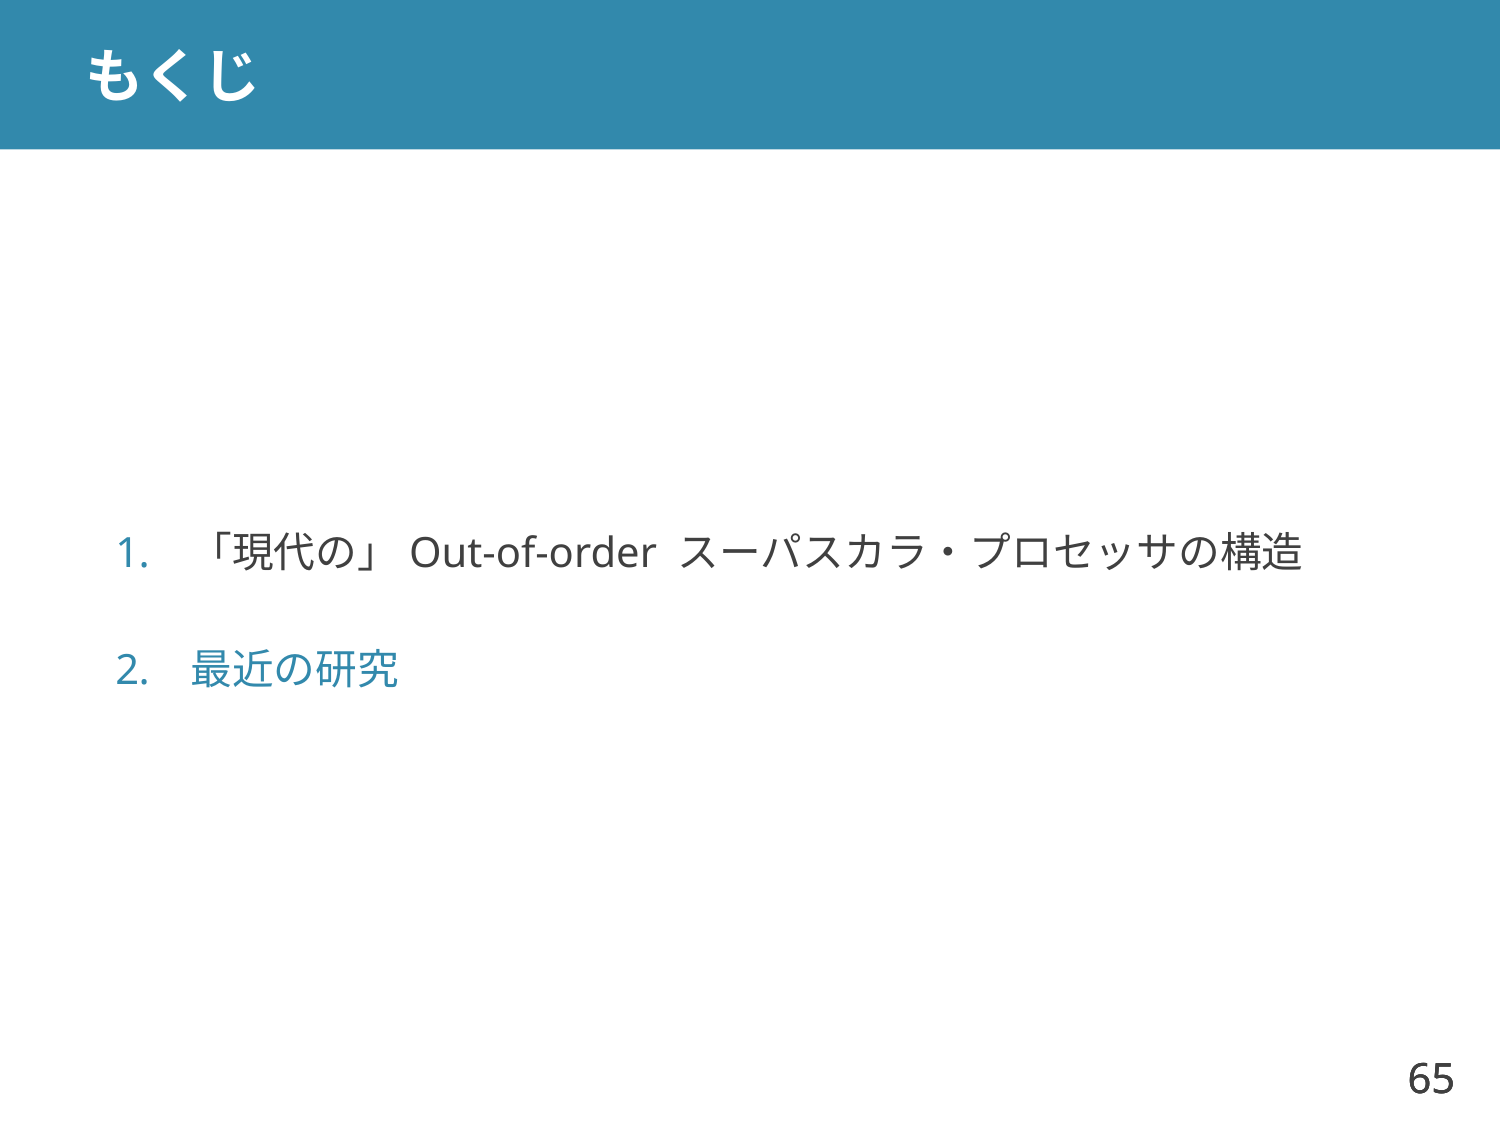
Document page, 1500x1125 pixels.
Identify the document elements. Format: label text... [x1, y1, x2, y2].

title もくじ [70, 0, 1500, 150]
list 「現代の」Out-of-order スーパスカラ・プロセッサの構造 最近の研究 [100, 178, 1459, 1036]
